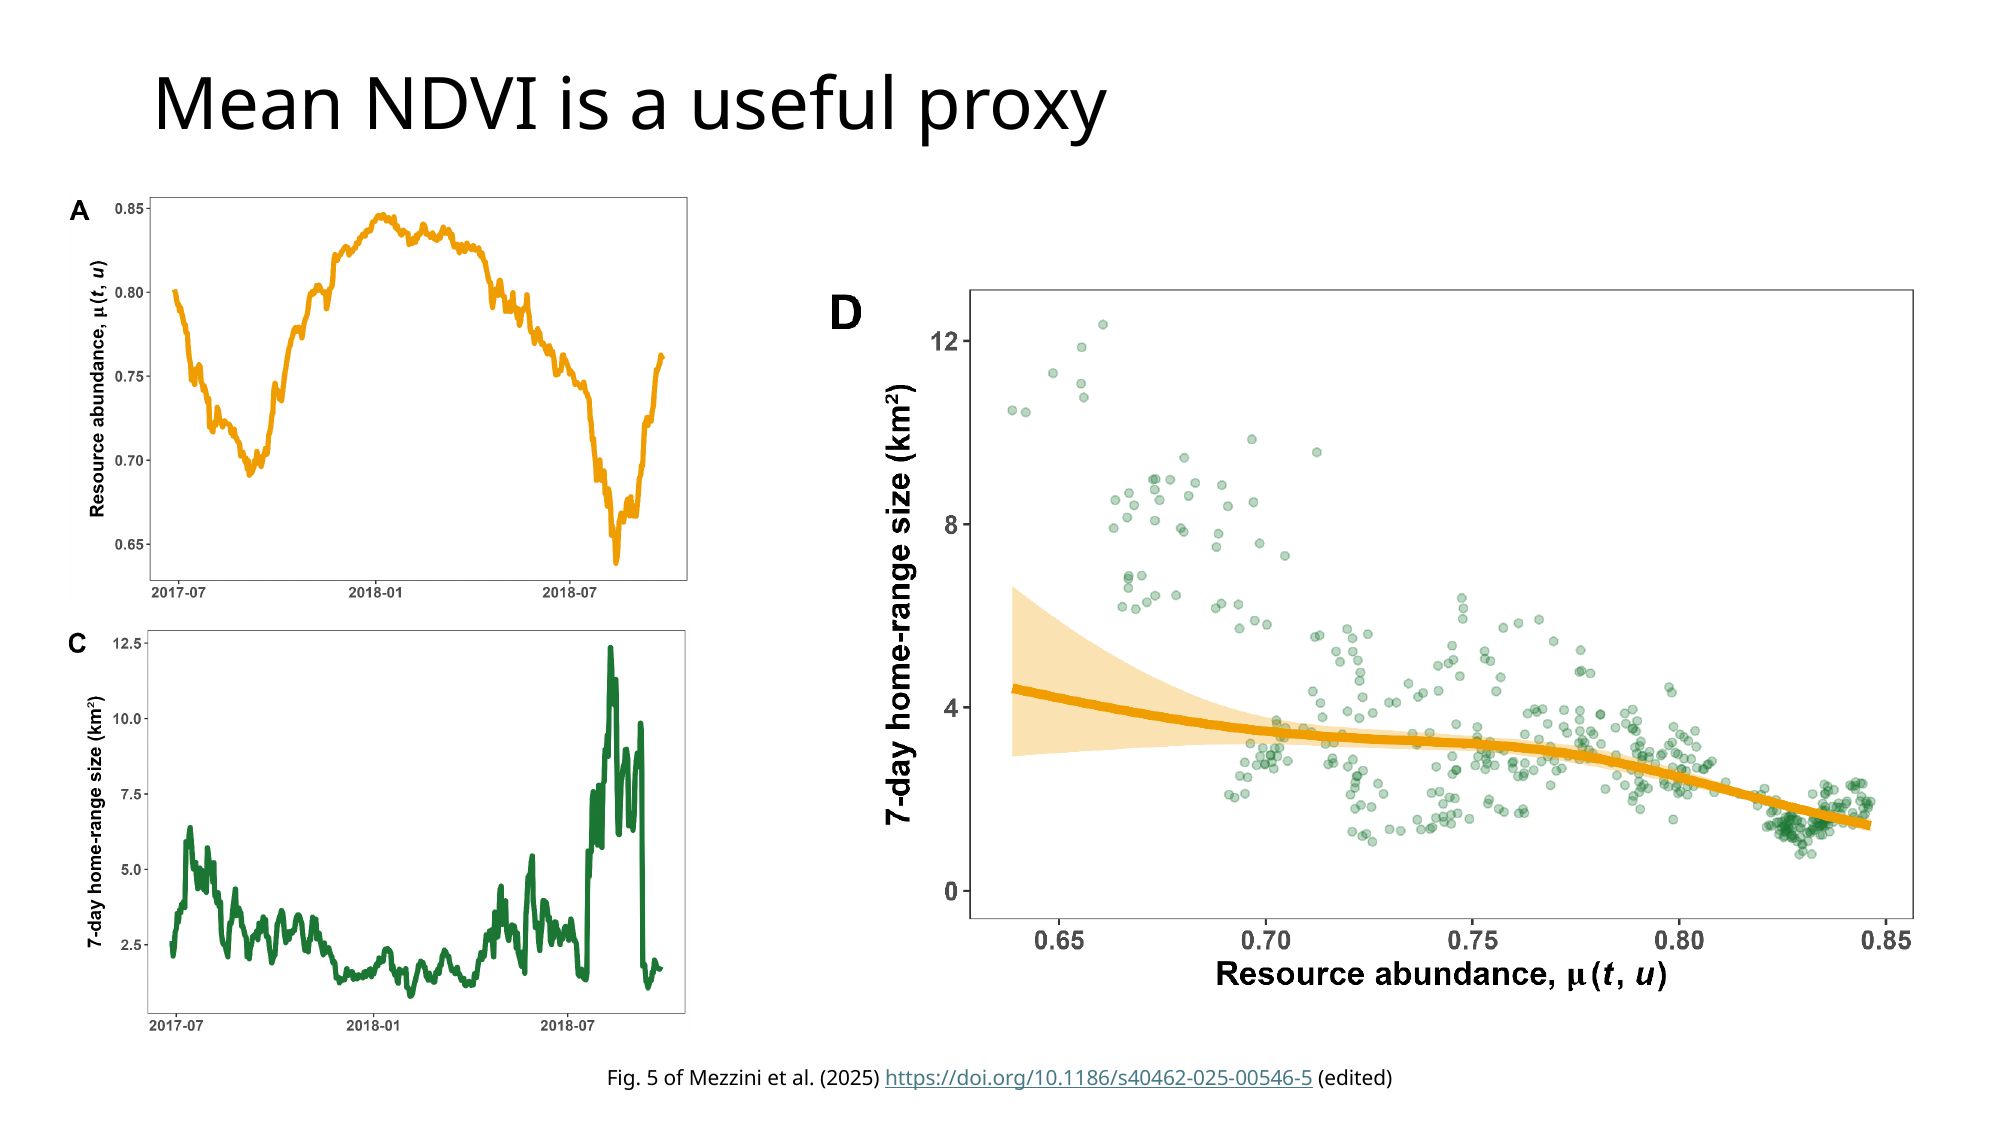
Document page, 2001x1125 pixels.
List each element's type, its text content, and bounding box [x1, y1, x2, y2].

title Mean NDVI is a useful proxy [137, 59, 1863, 154]
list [64, 189, 693, 605]
text_box Fig. 5 of Mezzini et al. (2025) https://doi.org/10.1186/s40462-025-00546-5 (edited) [103, 1056, 1896, 1100]
picture [64, 622, 693, 1039]
picture [825, 284, 1929, 1014]
